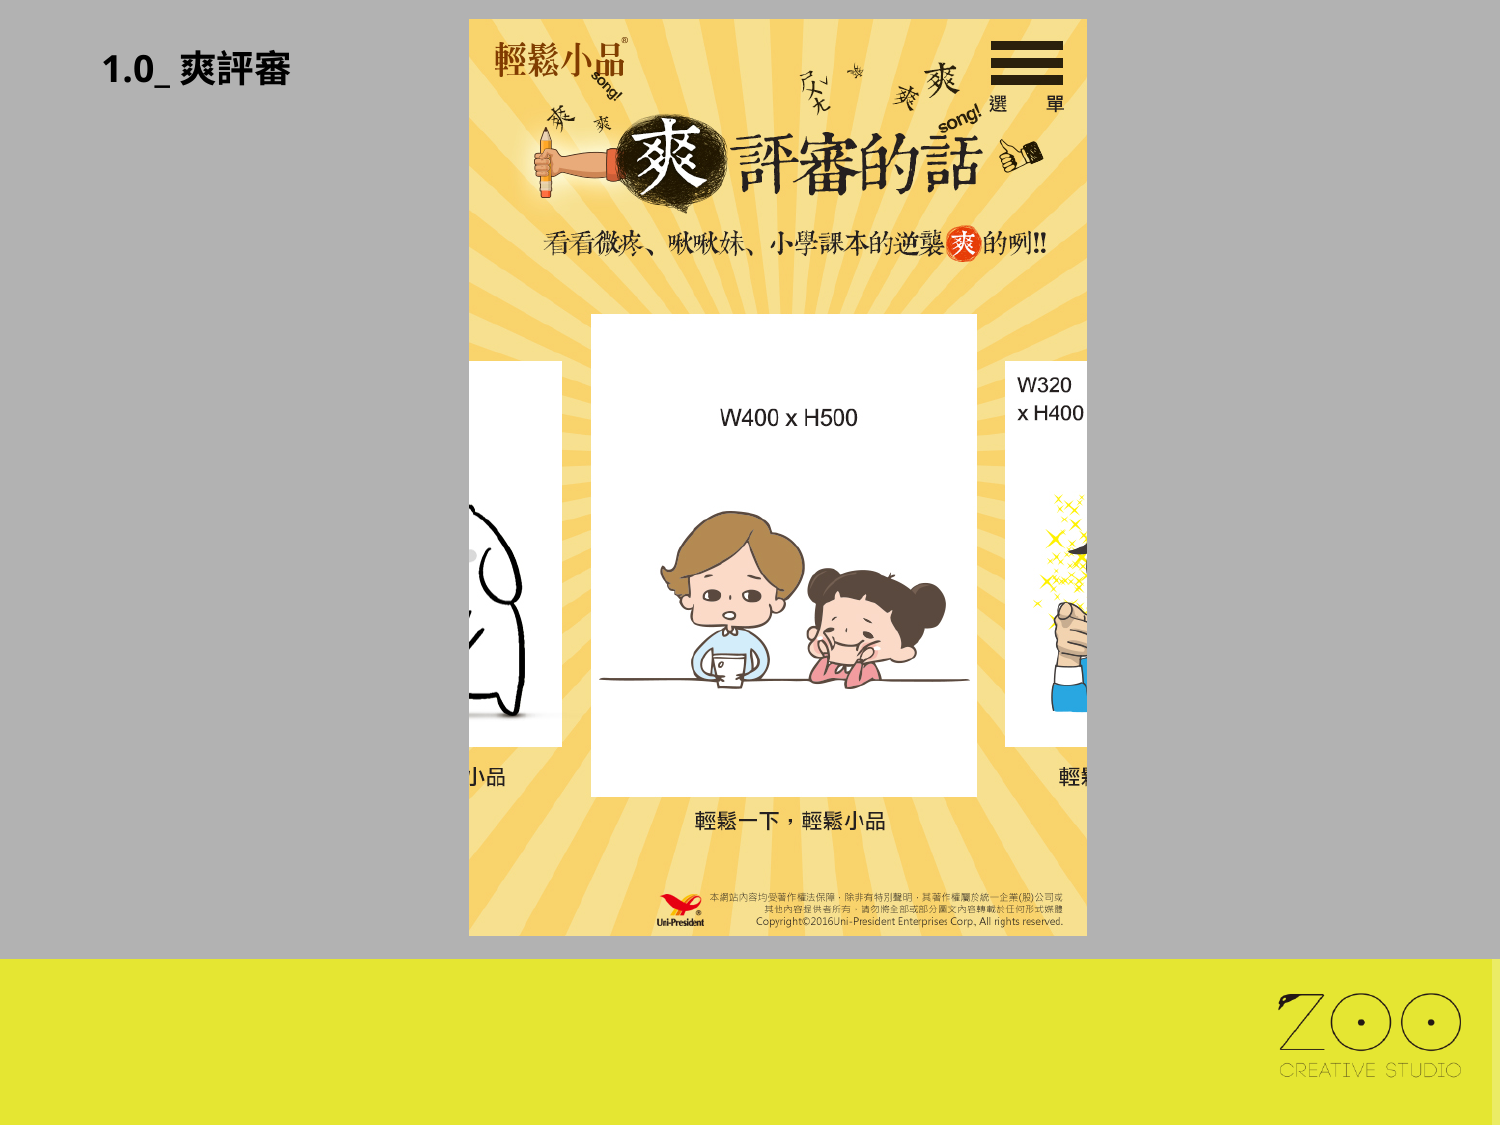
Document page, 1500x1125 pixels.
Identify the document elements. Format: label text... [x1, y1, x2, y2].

text_box 1.0_爽評審 [86, 37, 307, 97]
picture [468, 18, 1087, 936]
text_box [0, 952, 1500, 1125]
